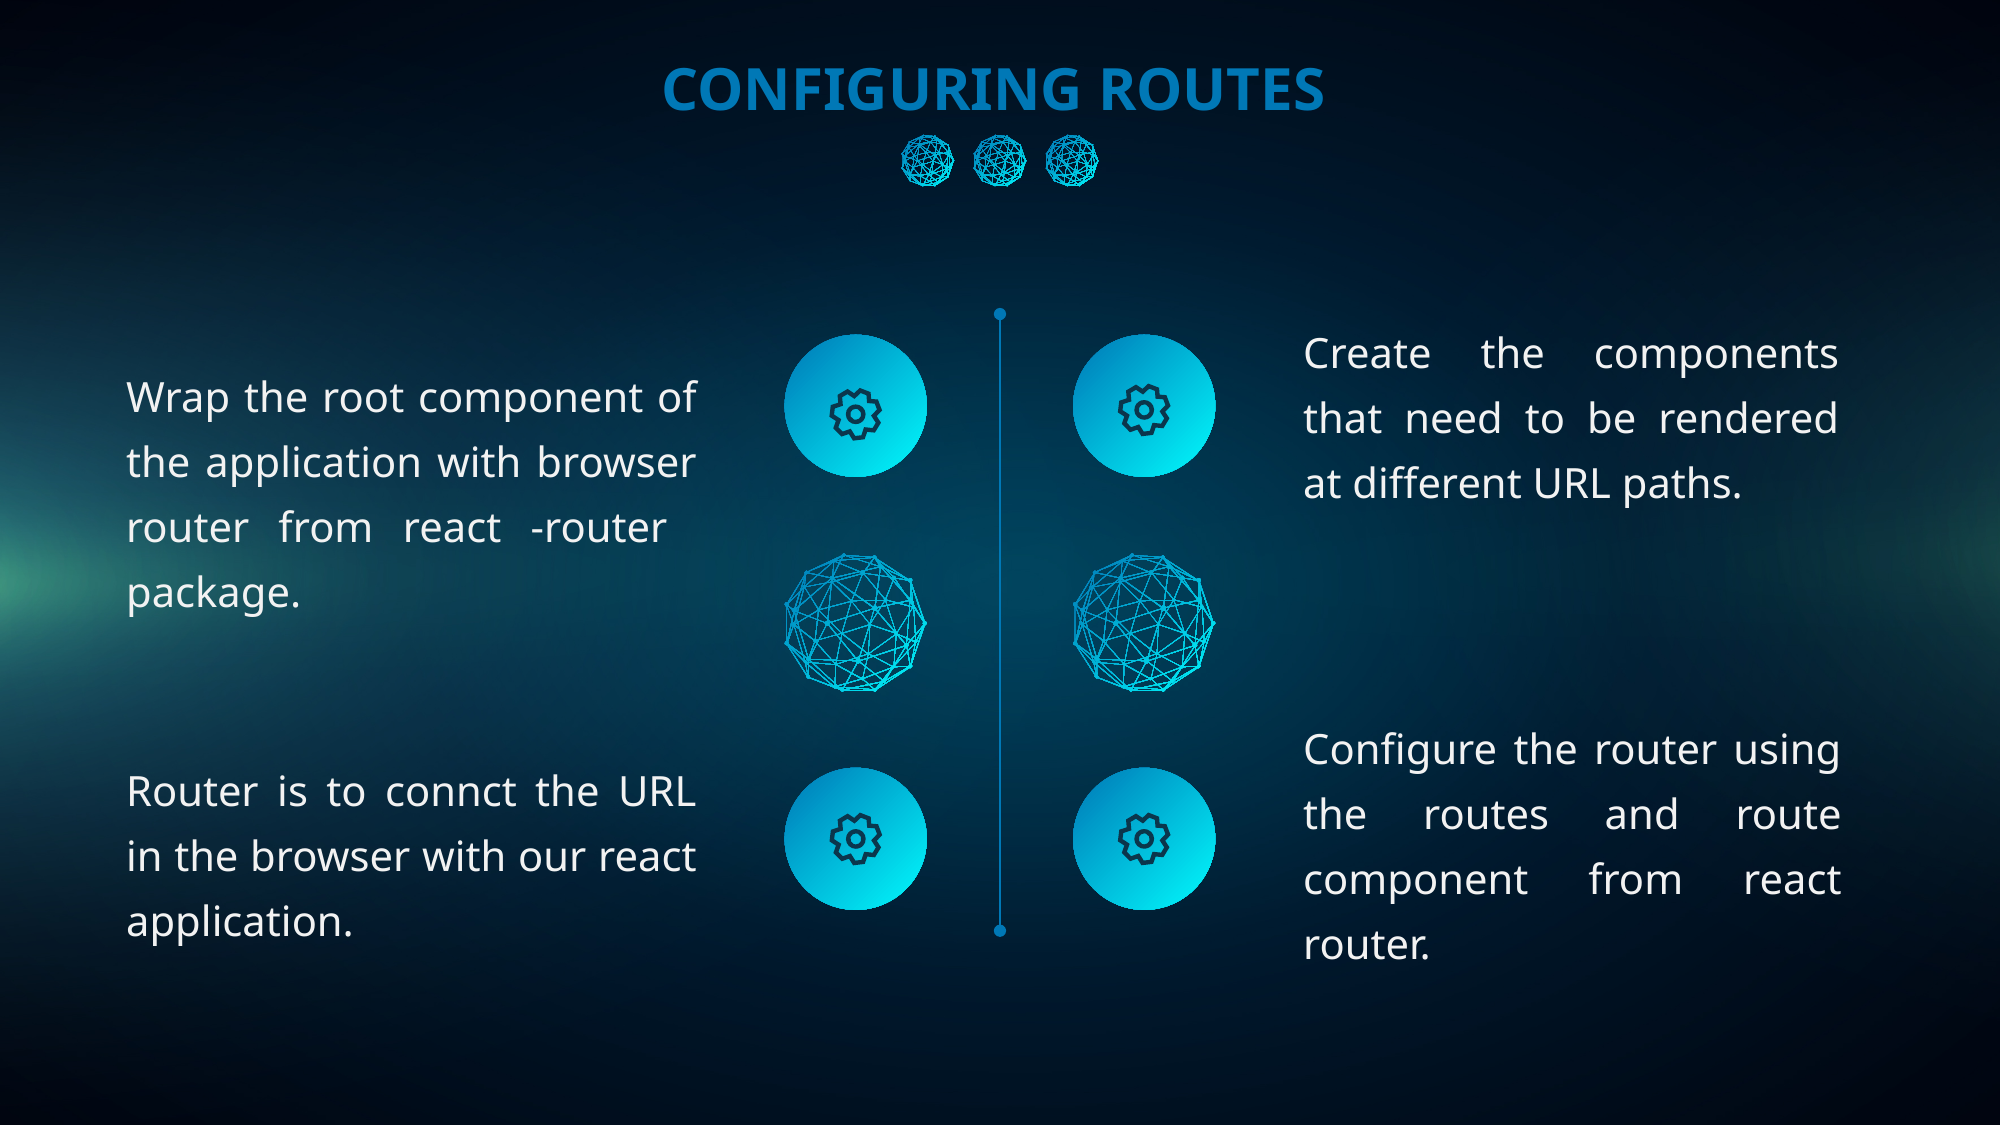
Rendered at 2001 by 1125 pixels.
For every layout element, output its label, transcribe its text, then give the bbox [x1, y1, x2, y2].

text_box [1071, 551, 1217, 693]
text_box [1117, 383, 1171, 437]
text_box [1072, 333, 1217, 478]
text_box [829, 812, 883, 866]
text_box Wrap the root component of the application with browser router from react -router package. [111, 348, 712, 623]
picture [0, 0, 2000, 1125]
text_box Configure the router using the routes and route component from react router. [1288, 700, 1857, 975]
text_box Create the components that need to be rendered at different URL paths. [1288, 303, 1854, 514]
text_box [783, 766, 928, 911]
text_box Router is to connct the URL in the browser with our react application. [111, 742, 712, 953]
text_box [1072, 766, 1217, 911]
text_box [901, 134, 1099, 187]
text_box [1117, 812, 1171, 866]
text_box [829, 387, 883, 441]
text_box CONFIGURING ROUTES [646, 44, 1354, 129]
text_box [783, 551, 928, 693]
text_box [783, 333, 928, 478]
